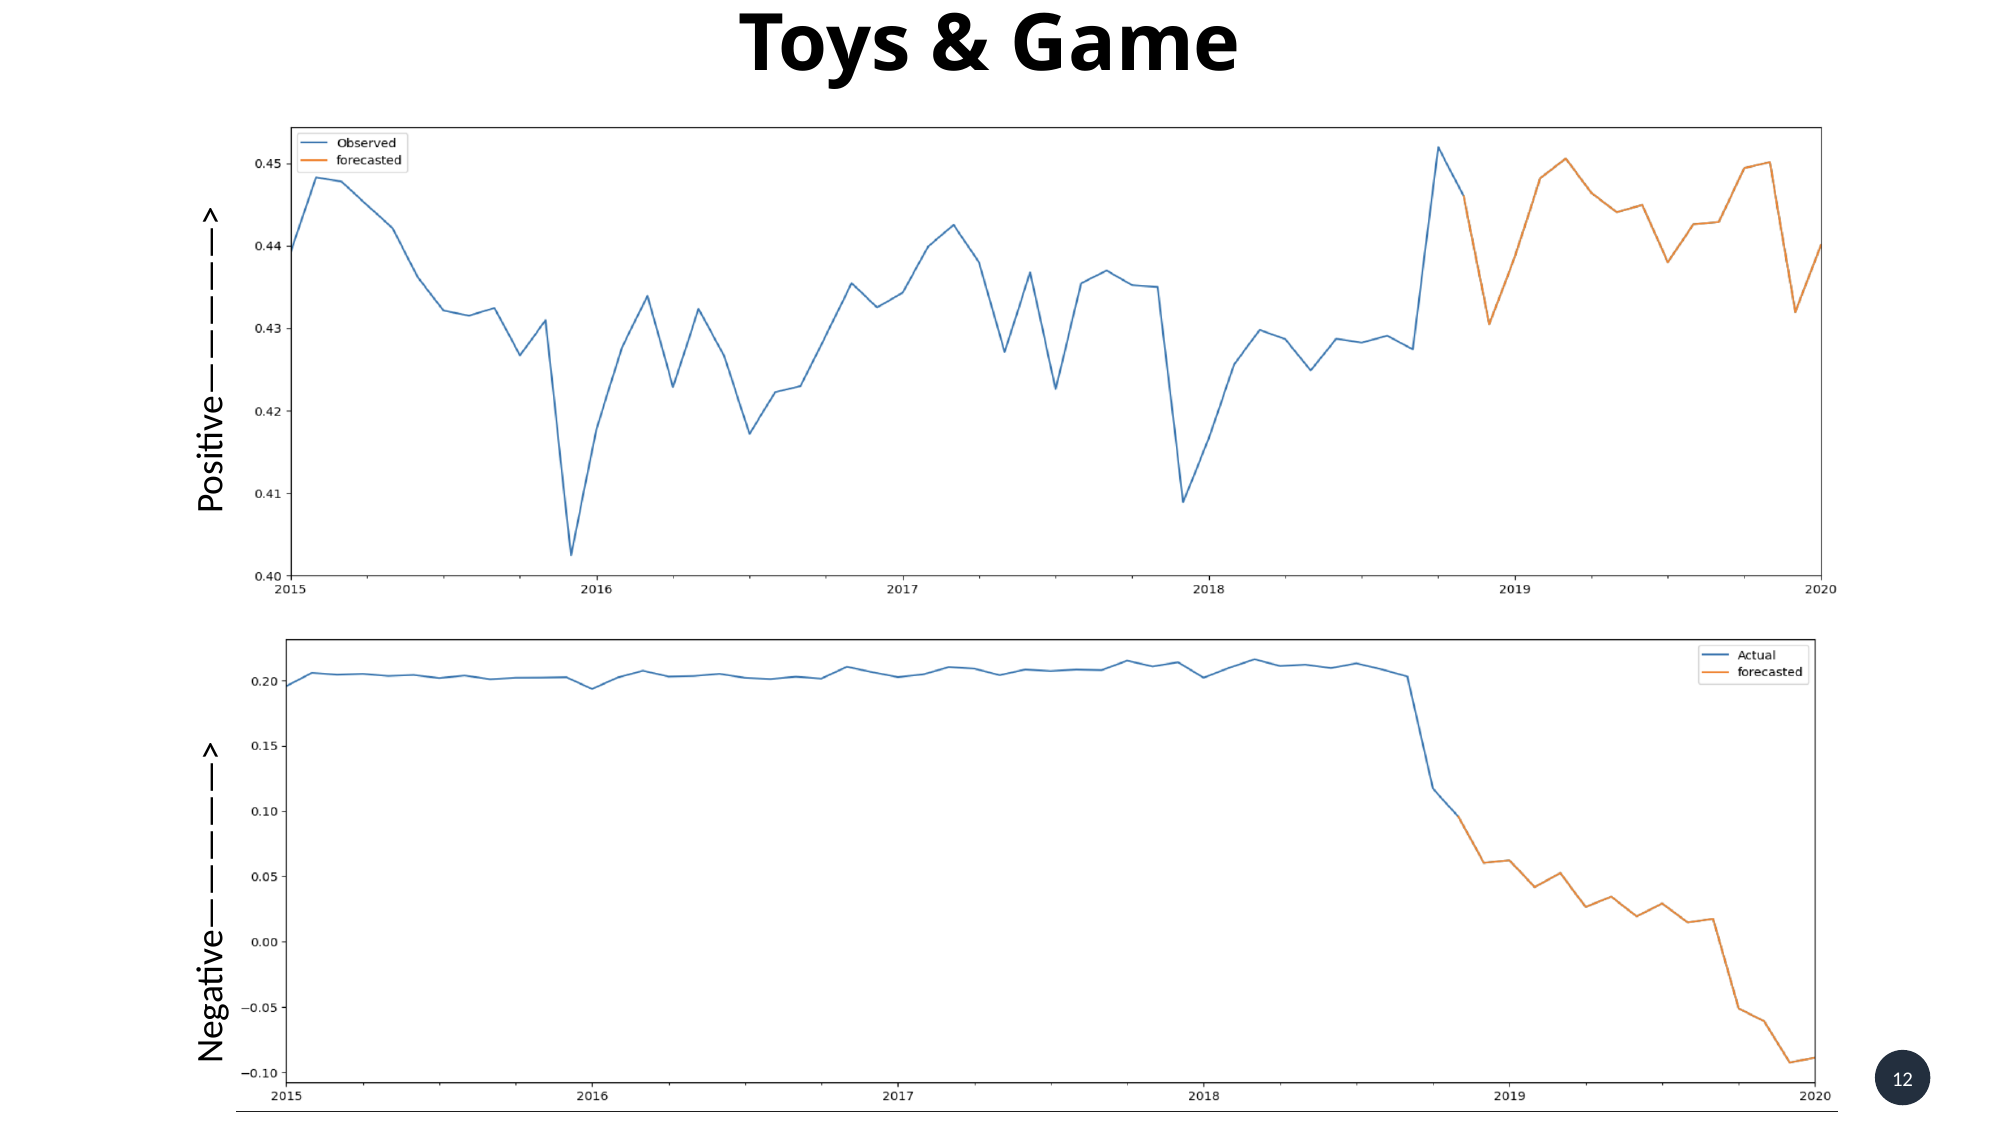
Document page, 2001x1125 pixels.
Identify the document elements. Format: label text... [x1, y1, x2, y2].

text_box Positive—————> [177, 199, 238, 521]
text_box Negative—————> [177, 733, 236, 1072]
picture [236, 632, 1838, 1112]
picture [249, 121, 1842, 605]
text_box Toys & Game [137, 1, 1862, 88]
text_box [1874, 1049, 1931, 1106]
